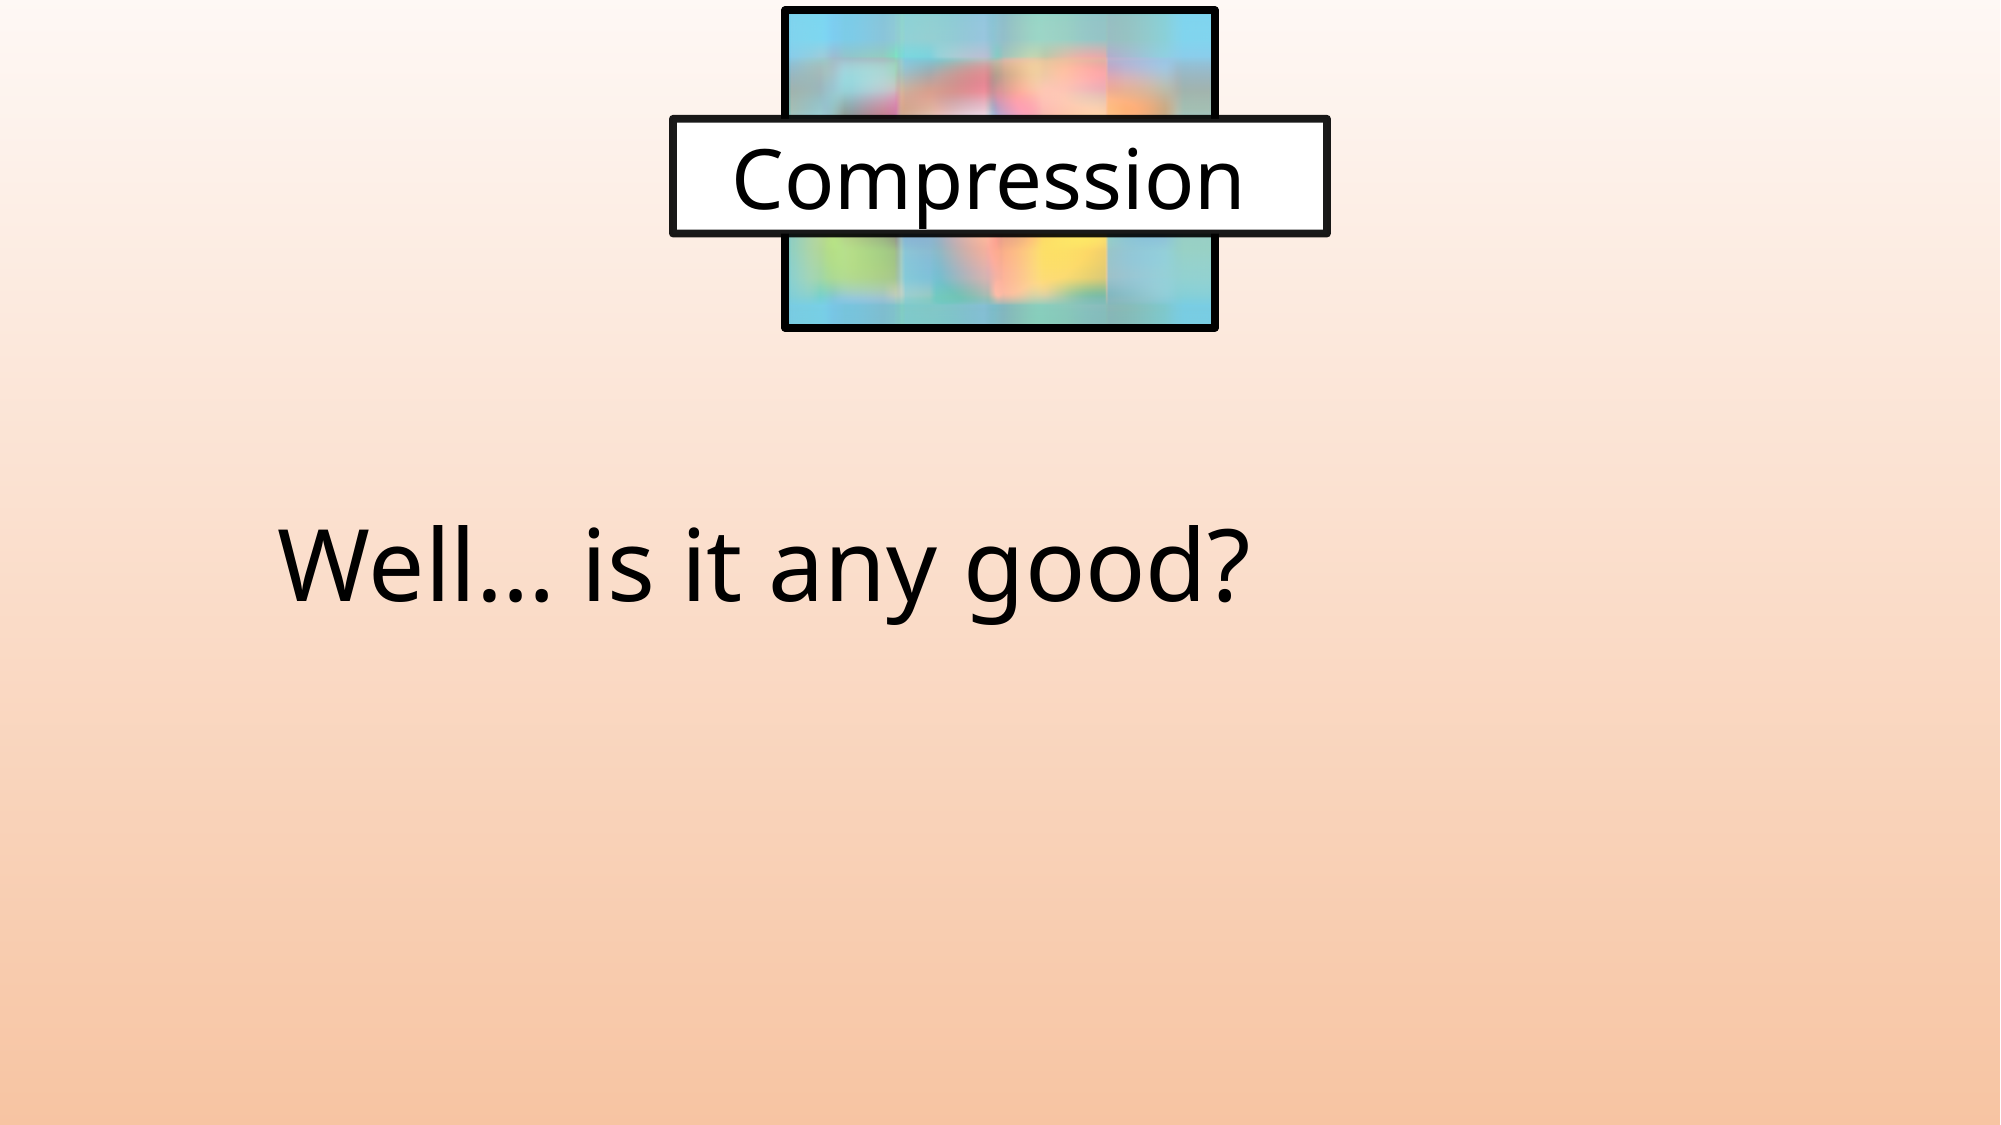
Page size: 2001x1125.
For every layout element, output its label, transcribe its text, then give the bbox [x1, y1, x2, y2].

text_box Compression [672, 118, 789, 234]
text_box Compression [1211, 118, 1328, 234]
text_box Well… is it any good? [263, 494, 2000, 629]
picture [789, 14, 1211, 324]
